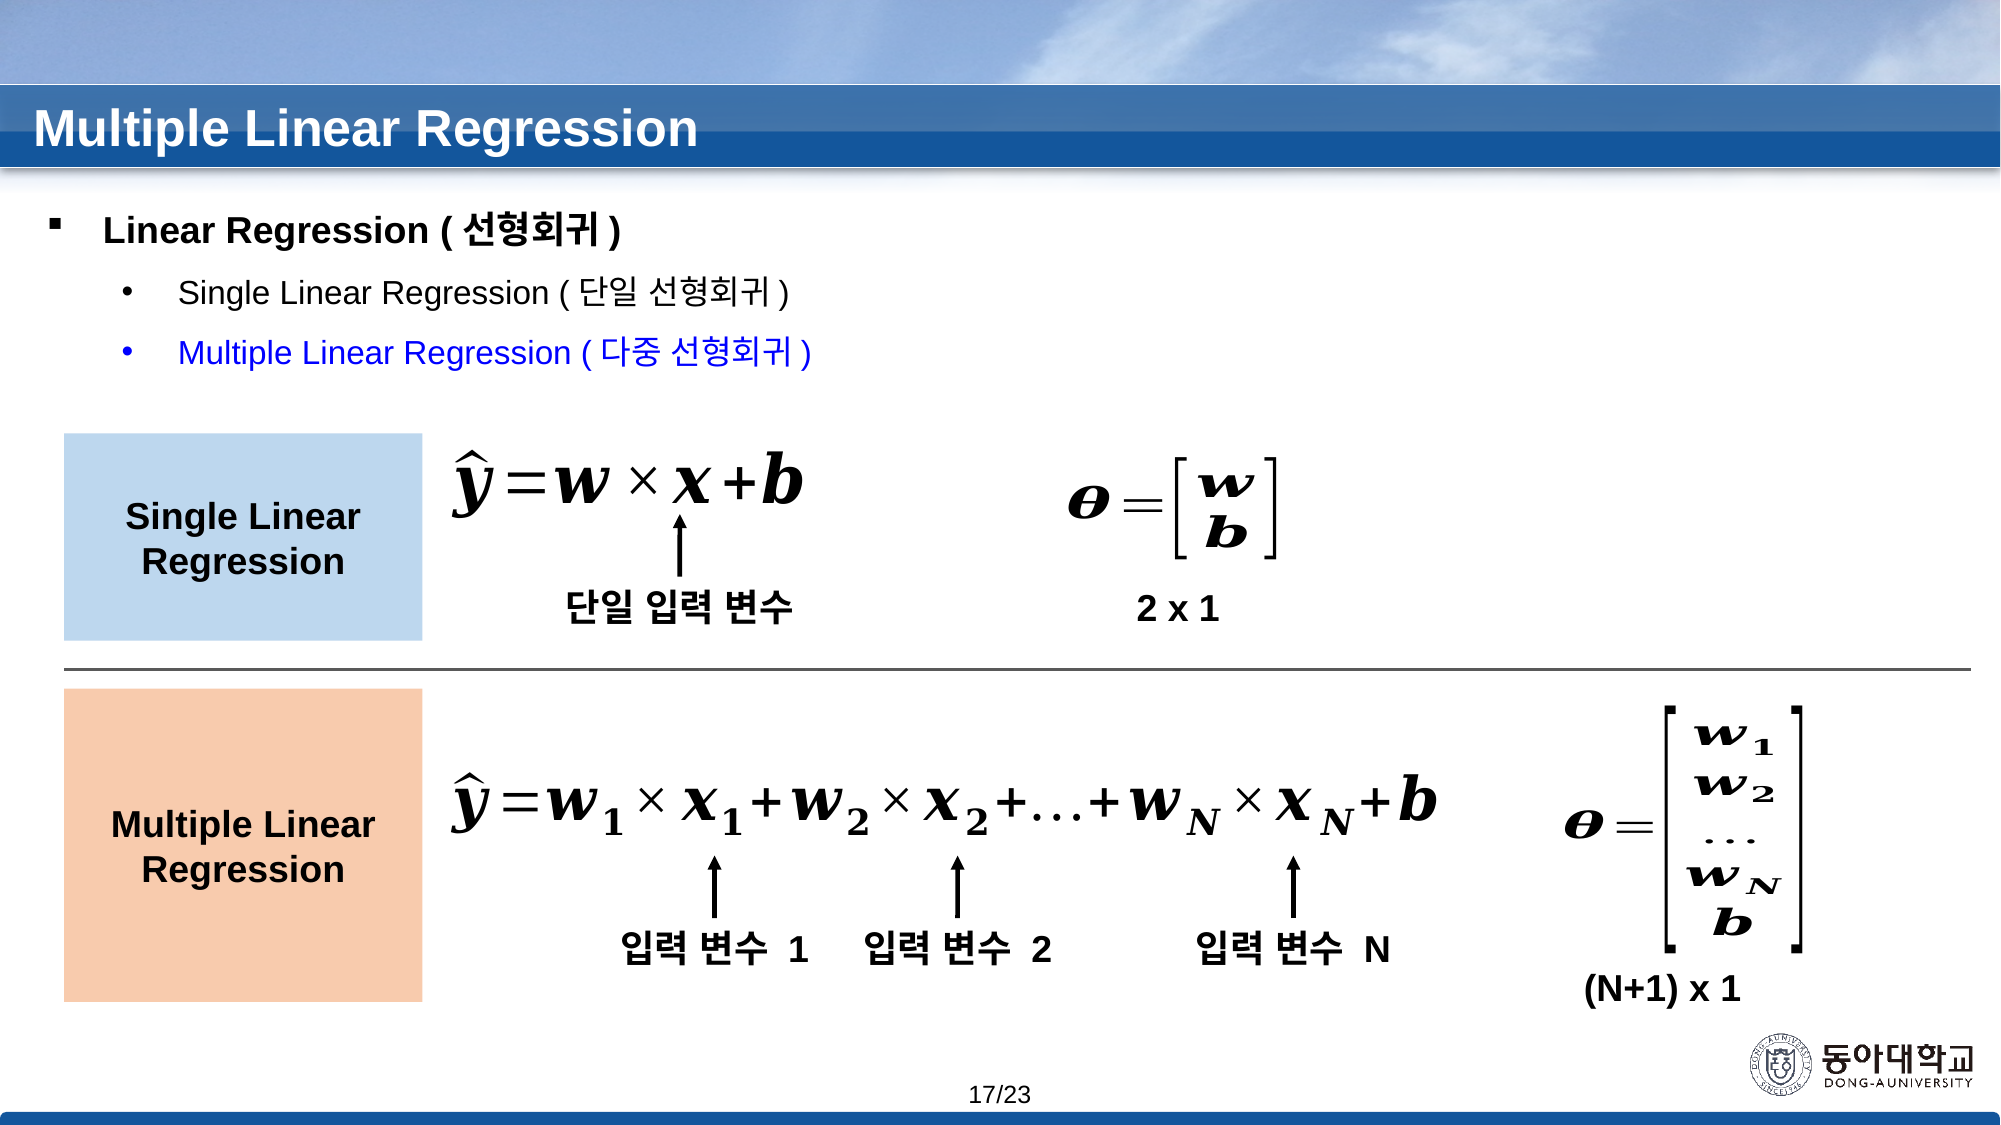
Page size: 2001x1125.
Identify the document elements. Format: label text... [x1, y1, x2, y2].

text_box Single Linear Regression [63, 432, 423, 642]
text_box 입력 변수 1 [605, 918, 824, 978]
text_box 2 x 1 [1121, 576, 1235, 636]
text_box Multiple Linear Regression [19, 87, 1870, 165]
text_box 입력 변수 N [1181, 918, 1406, 978]
text_box 입력 변수 2 [848, 918, 1067, 978]
text_box Multiple Linear Regression [63, 687, 423, 1003]
text_box (N+1) x 1 [1568, 956, 1756, 1017]
picture [0, 85, 2000, 167]
text_box 단일 입력 변수 [550, 576, 809, 637]
text_box Linear Regression (선형회귀) Single Linear Regression (단일 선형회귀) Multiple Linear Regression (다중 선형회귀) [31, 176, 827, 379]
picture [1742, 1024, 1983, 1110]
